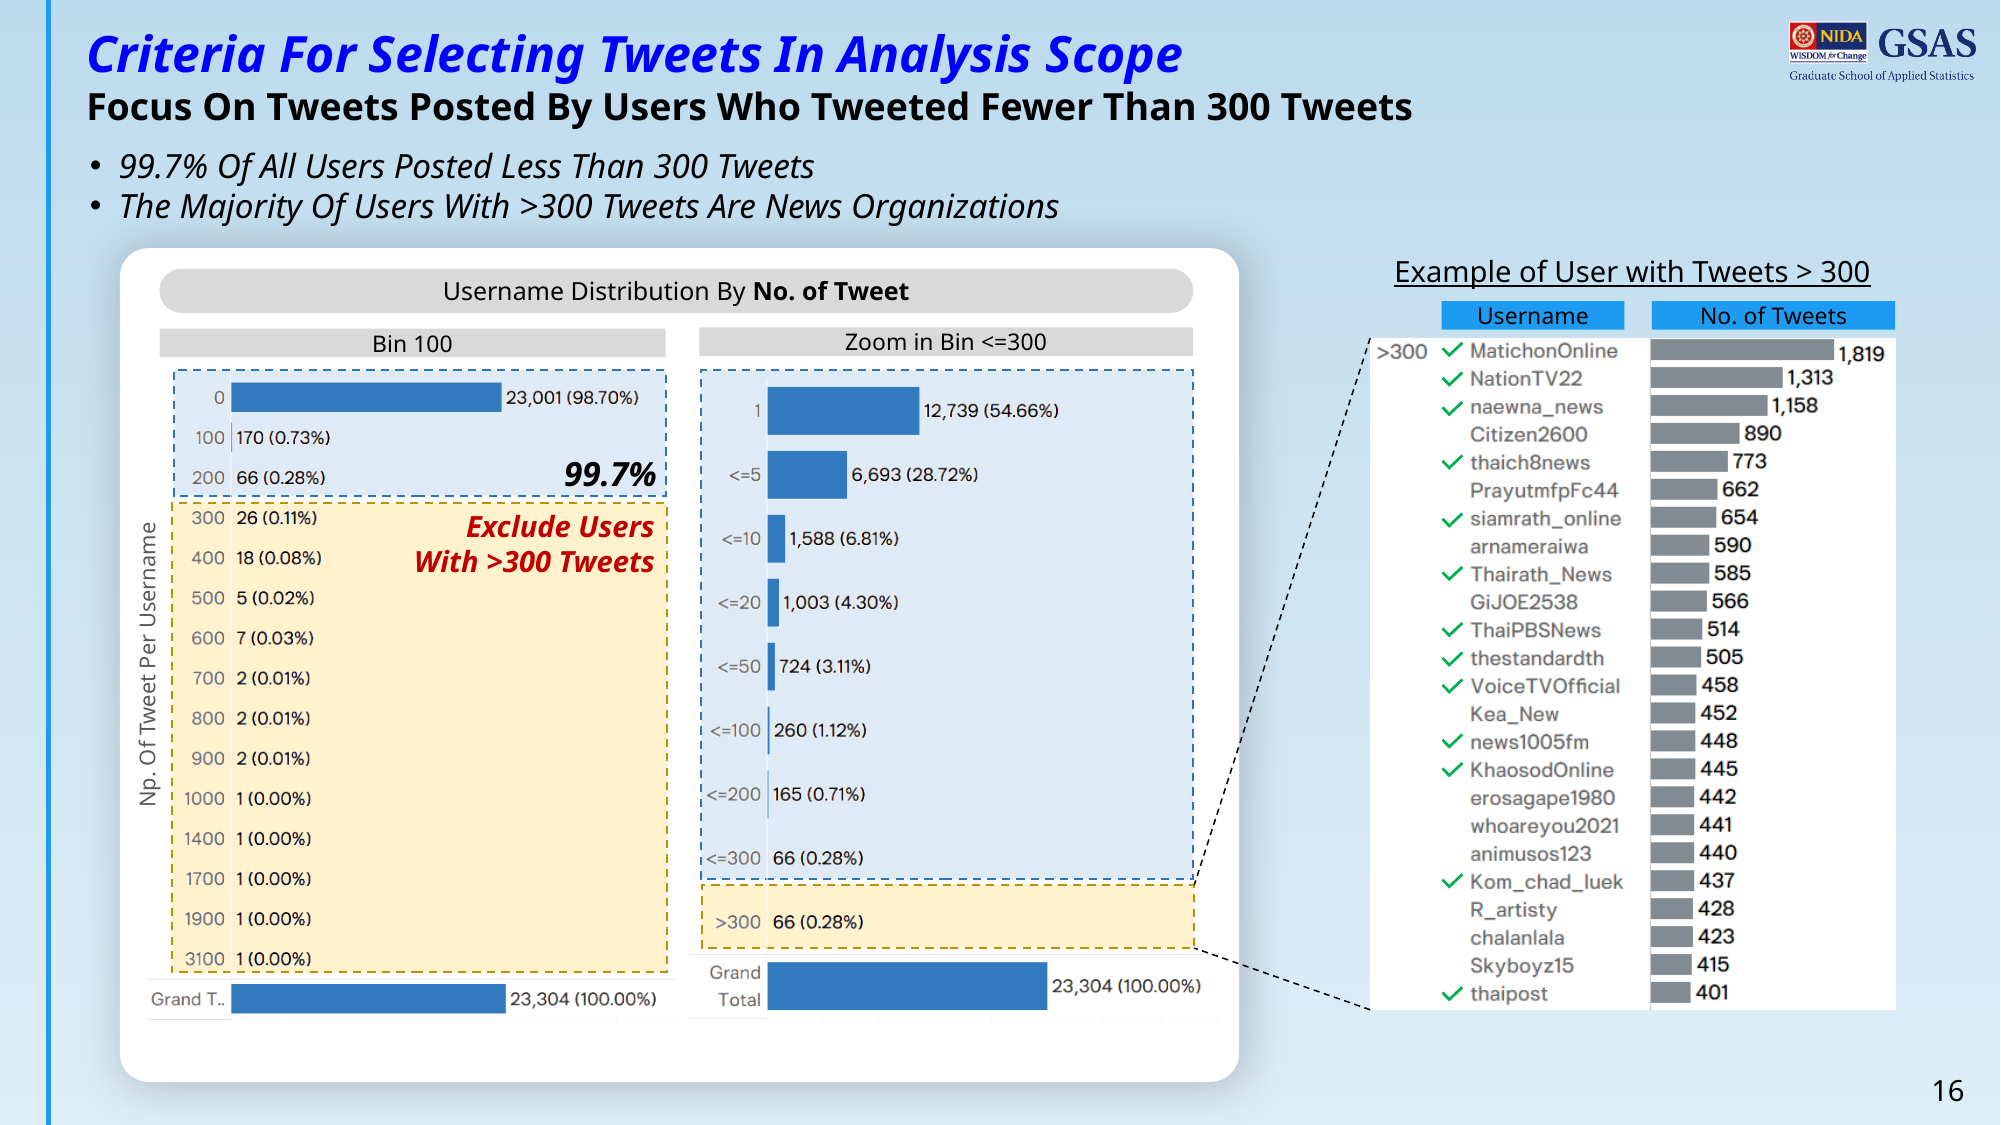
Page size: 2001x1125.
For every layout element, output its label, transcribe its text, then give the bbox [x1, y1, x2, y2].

text_box 99.7% Of All Users Posted Less Than 300 Tweets The Majority Of Users With >300 Tweets Are News Organizations [75, 137, 1626, 232]
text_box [119, 248, 1896, 1082]
text_box Criteria For Selecting Tweets In Analysis Scope Focus On Tweets Posted By Users Who Tweeted Fewer Than 300 Tweets [71, 15, 1622, 136]
text_box 16 [1529, 1065, 1980, 1125]
picture [1789, 21, 1976, 82]
